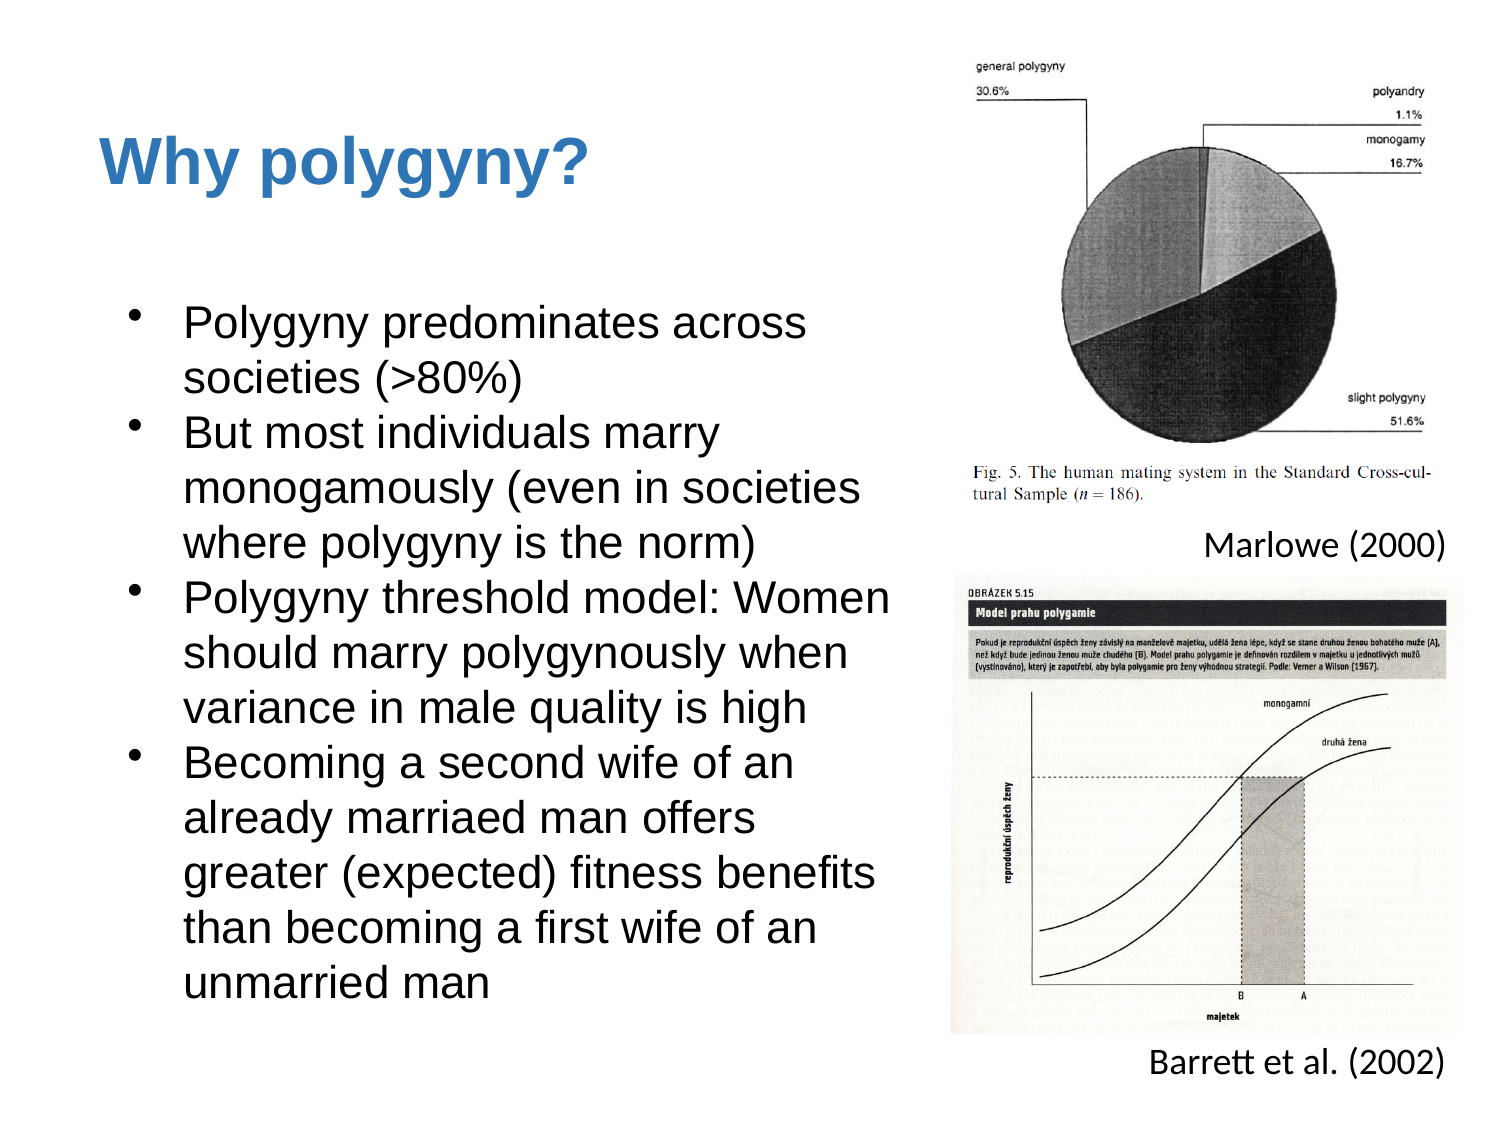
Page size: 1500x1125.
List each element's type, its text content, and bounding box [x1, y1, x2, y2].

picture [951, 574, 1464, 1037]
text_box Polygyny predominates across societies (>80%) But most individuals marry monogamously (even in societies where polygyny is the norm) Polygyny threshold model: Women should marry polygynously when variance in male quality is high Becoming a second wife of an already marriaed man offers greater (expected) fitness benefits than becoming a first wife of an unmarried man [112, 285, 927, 1037]
text_box Why polygyny? [84, 54, 963, 262]
picture [963, 54, 1439, 517]
text_box Barrett et al. (2002) [1134, 1037, 1462, 1090]
text_box Marlowe (2000) [1188, 513, 1462, 573]
